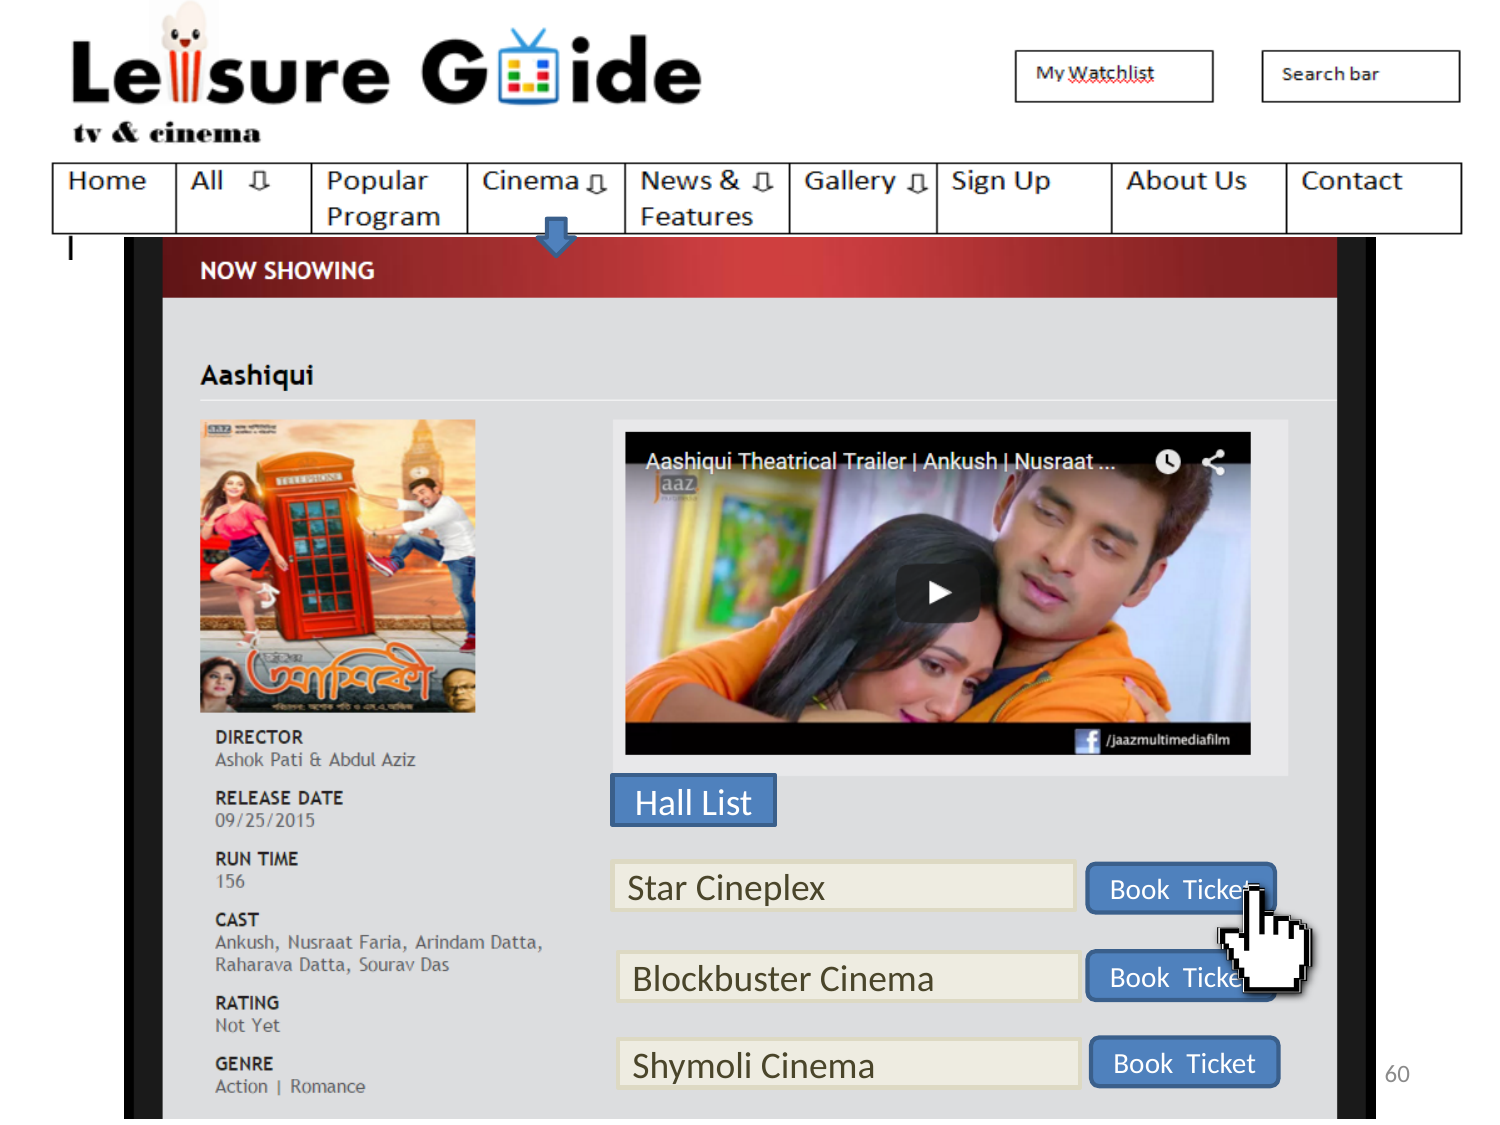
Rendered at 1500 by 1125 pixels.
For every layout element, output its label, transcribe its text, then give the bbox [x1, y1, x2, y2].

picture [0, 0, 1500, 1120]
slide_number 60 [1380, 1042, 1425, 1103]
